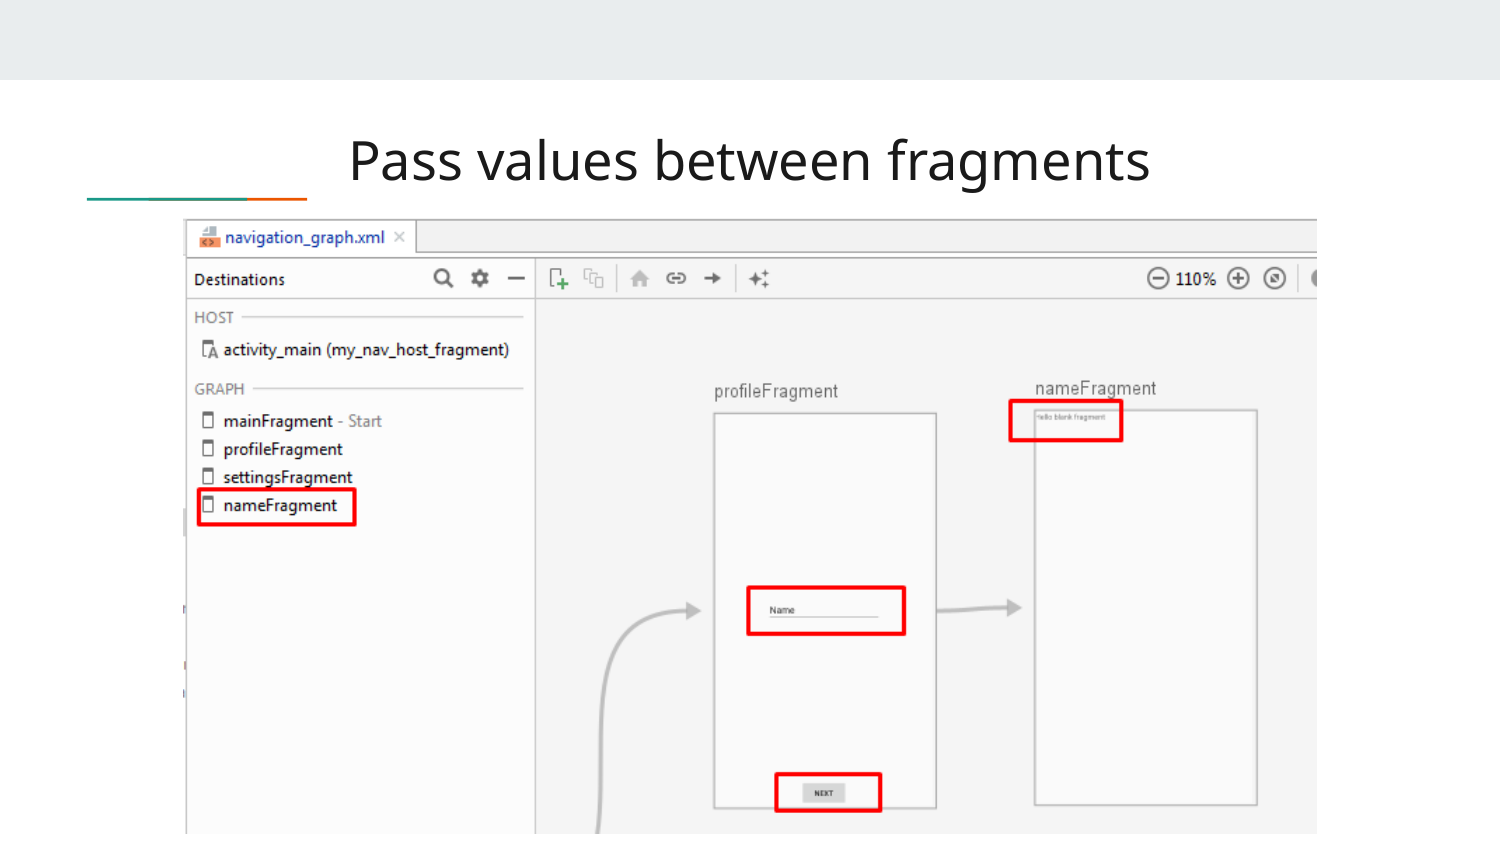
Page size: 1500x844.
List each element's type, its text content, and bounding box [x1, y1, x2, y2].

picture [183, 218, 1317, 834]
text_box Pass values between fragments [0, 110, 1500, 205]
